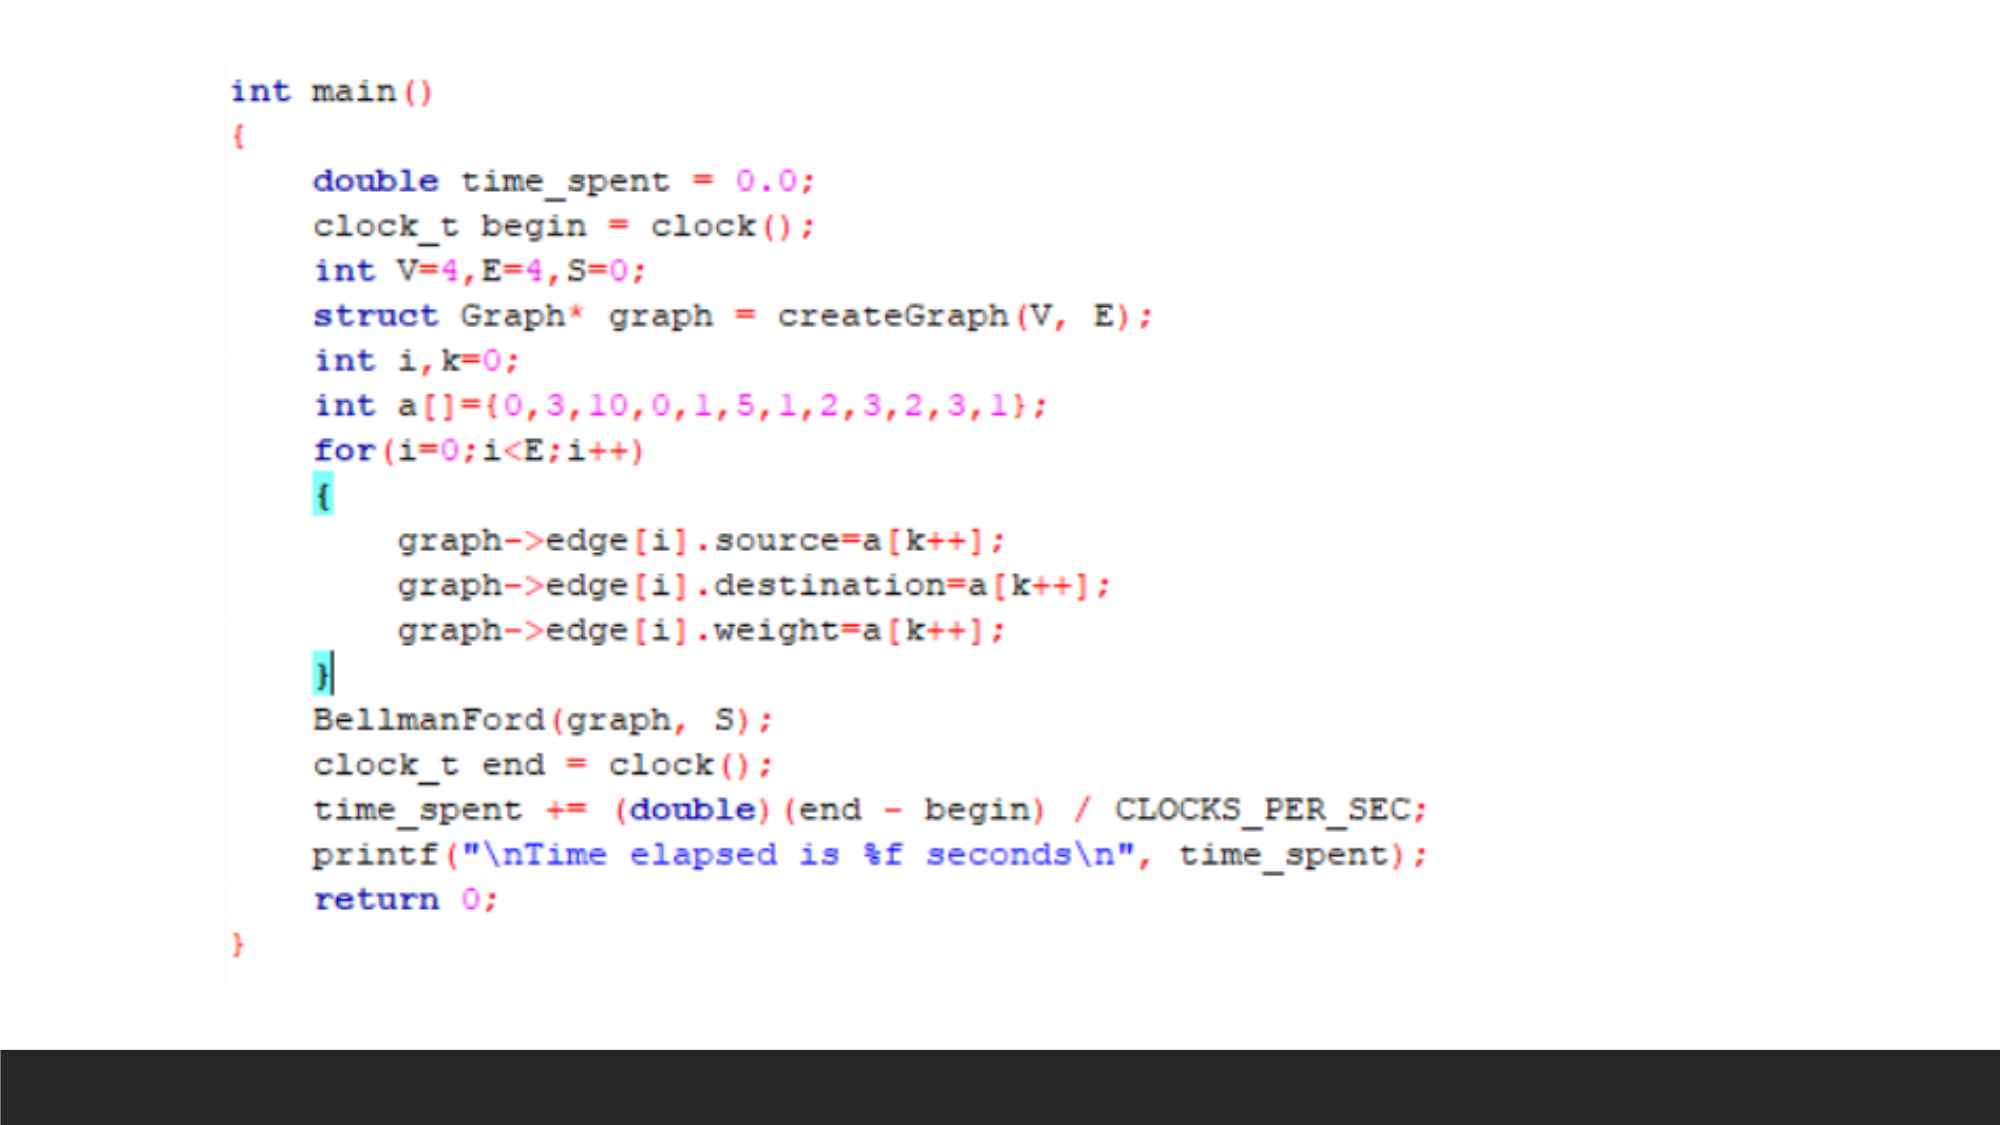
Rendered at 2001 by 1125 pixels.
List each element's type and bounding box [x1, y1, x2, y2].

picture [224, 60, 1776, 987]
